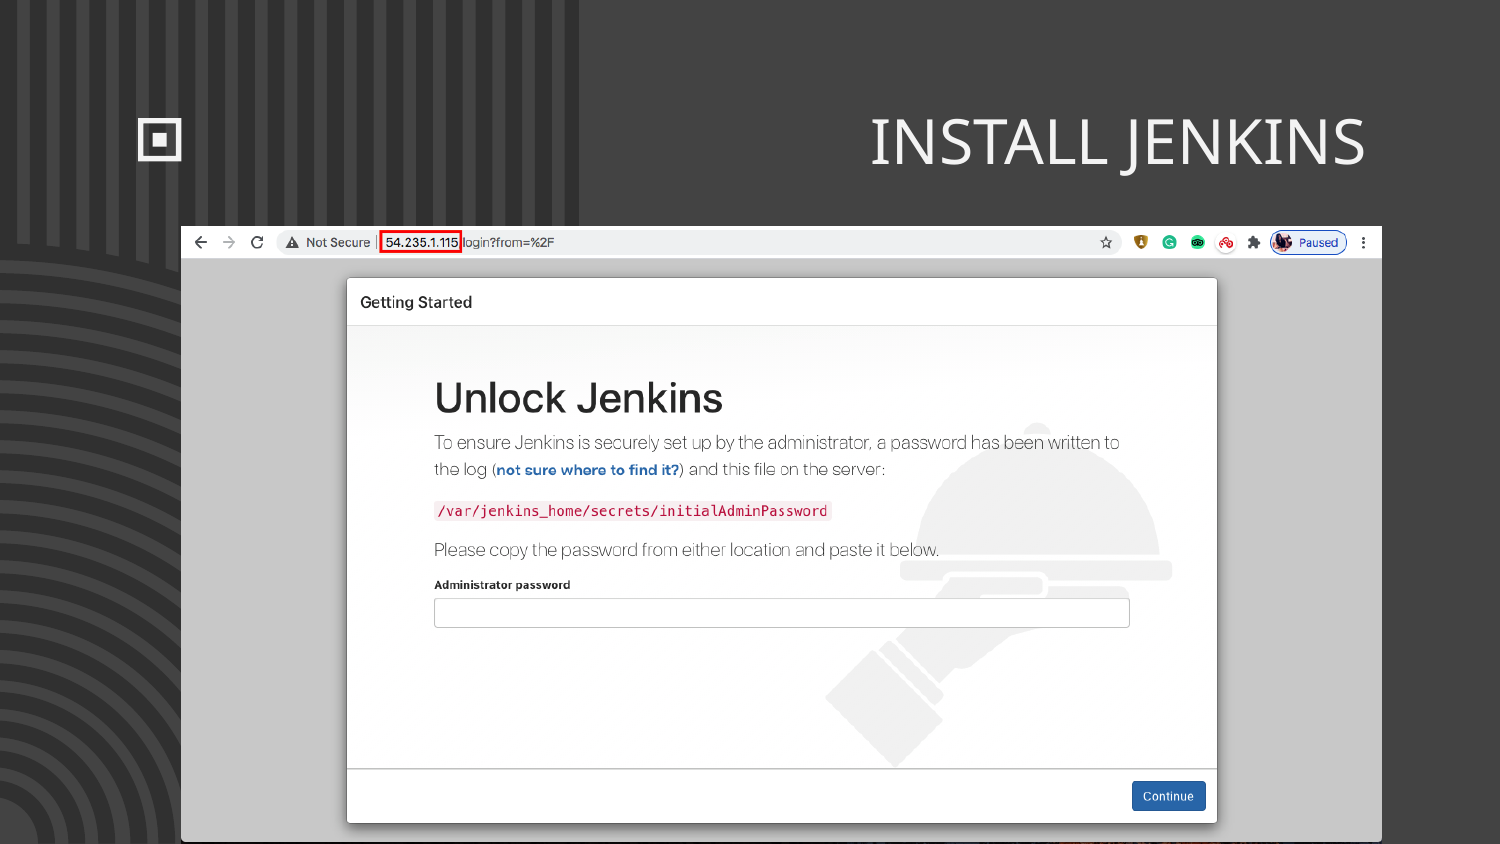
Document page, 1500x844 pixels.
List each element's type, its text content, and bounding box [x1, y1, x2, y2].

title INSTALL JENKINS [118, 87, 1382, 240]
picture [181, 226, 1383, 844]
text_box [137, 117, 182, 162]
